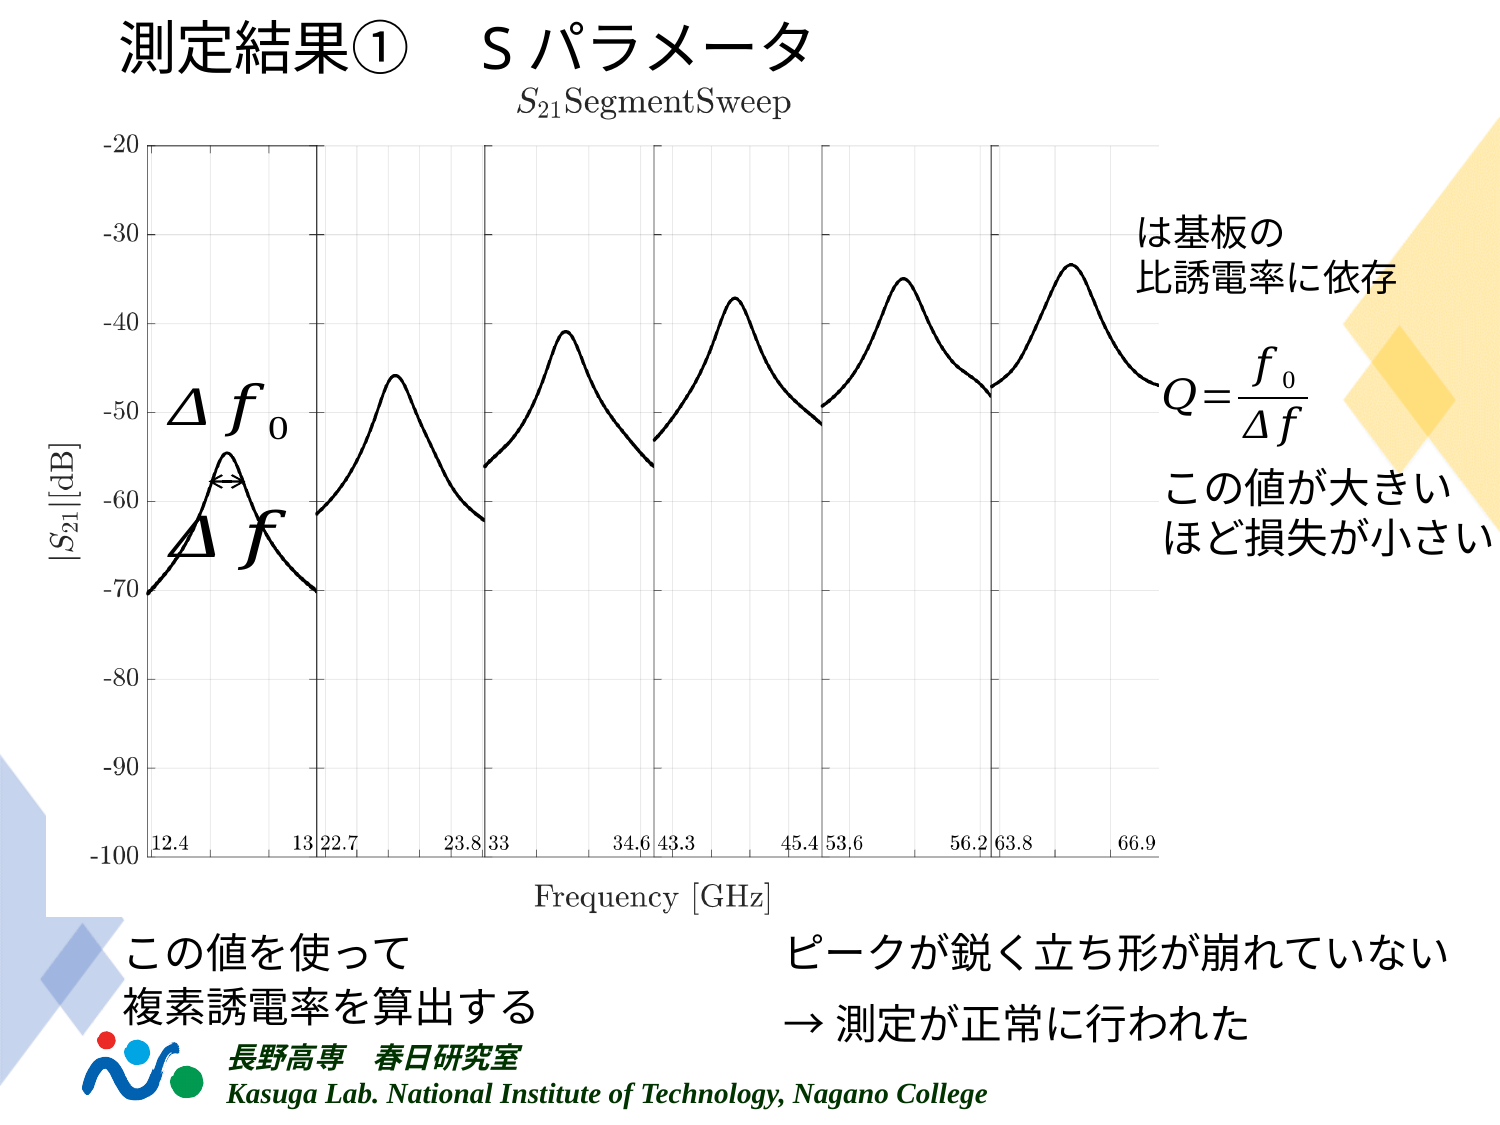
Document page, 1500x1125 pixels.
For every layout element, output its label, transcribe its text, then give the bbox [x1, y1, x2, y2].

text_box この値を使って 複素誘電率を算出する [107, 917, 750, 1039]
text_box この値が大きい ほど損失が小さい [1161, 461, 1500, 562]
text_box ピークが鋭く立ち形が崩れていない →測定が正常に行われた [768, 916, 1473, 1055]
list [46, 82, 1159, 917]
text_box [164, 376, 289, 573]
picture [0, 0, 1500, 1125]
title 測定結果① Sパラメータ [103, 0, 1397, 103]
